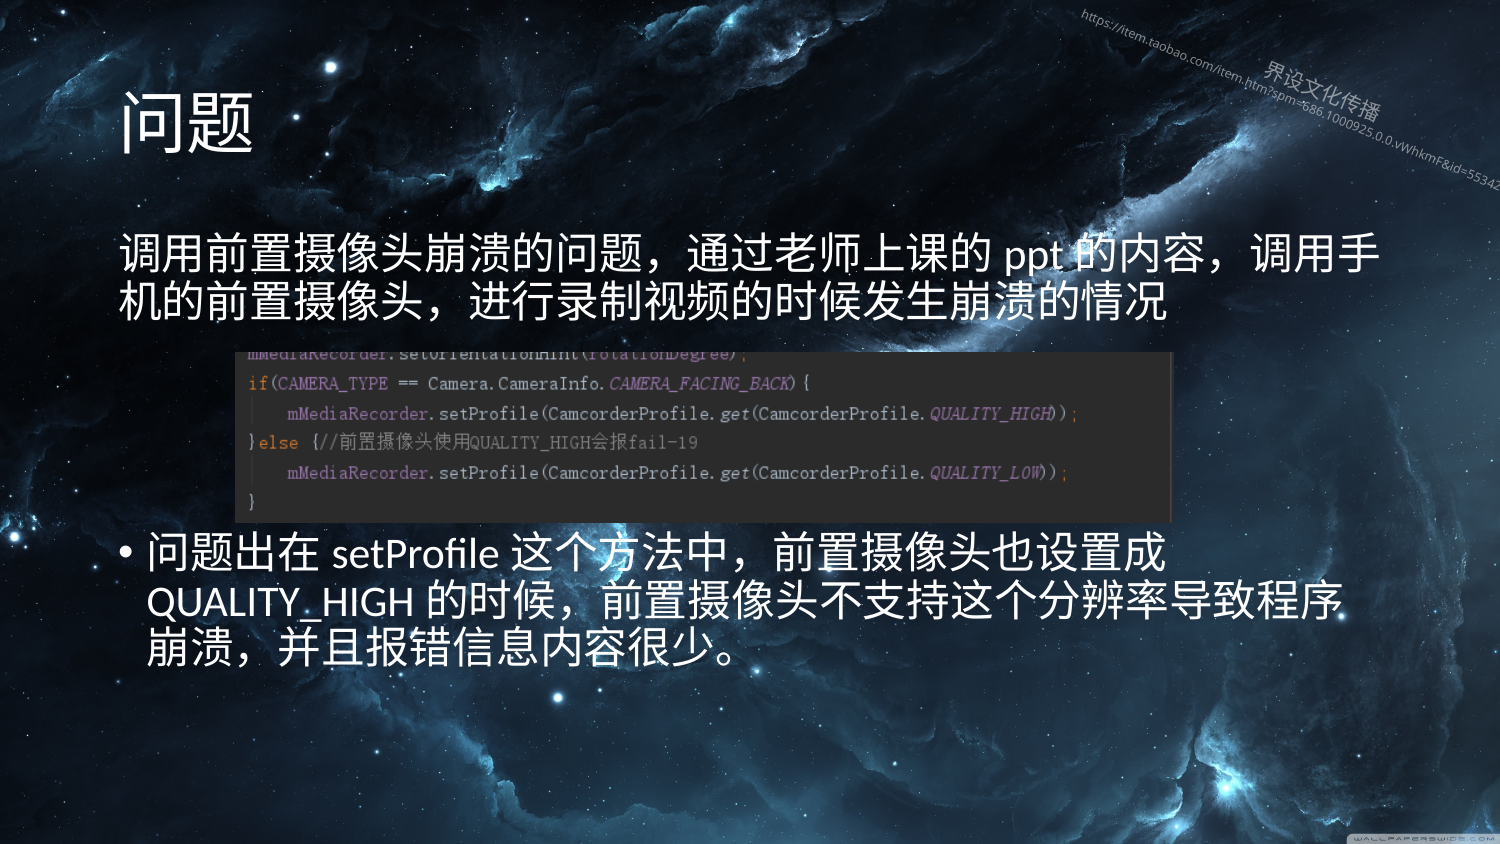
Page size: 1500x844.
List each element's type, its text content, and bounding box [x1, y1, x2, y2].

title 问题 [103, 44, 1397, 208]
picture [0, 0, 1500, 844]
list 调用前置摄像头崩溃的问题，通过老师上课的ppt的内容，调用手机的前置摄像头，进行录制视频的时候发生崩溃的情况 问题出在setProfile这个方法中，前置摄像头也设置成QUALITY_HIGH的时候，前置摄像头不支持这个分辨率导致程序崩溃，并且报错信息内容很少。 [103, 224, 1397, 760]
text_box [845, 538, 882, 588]
